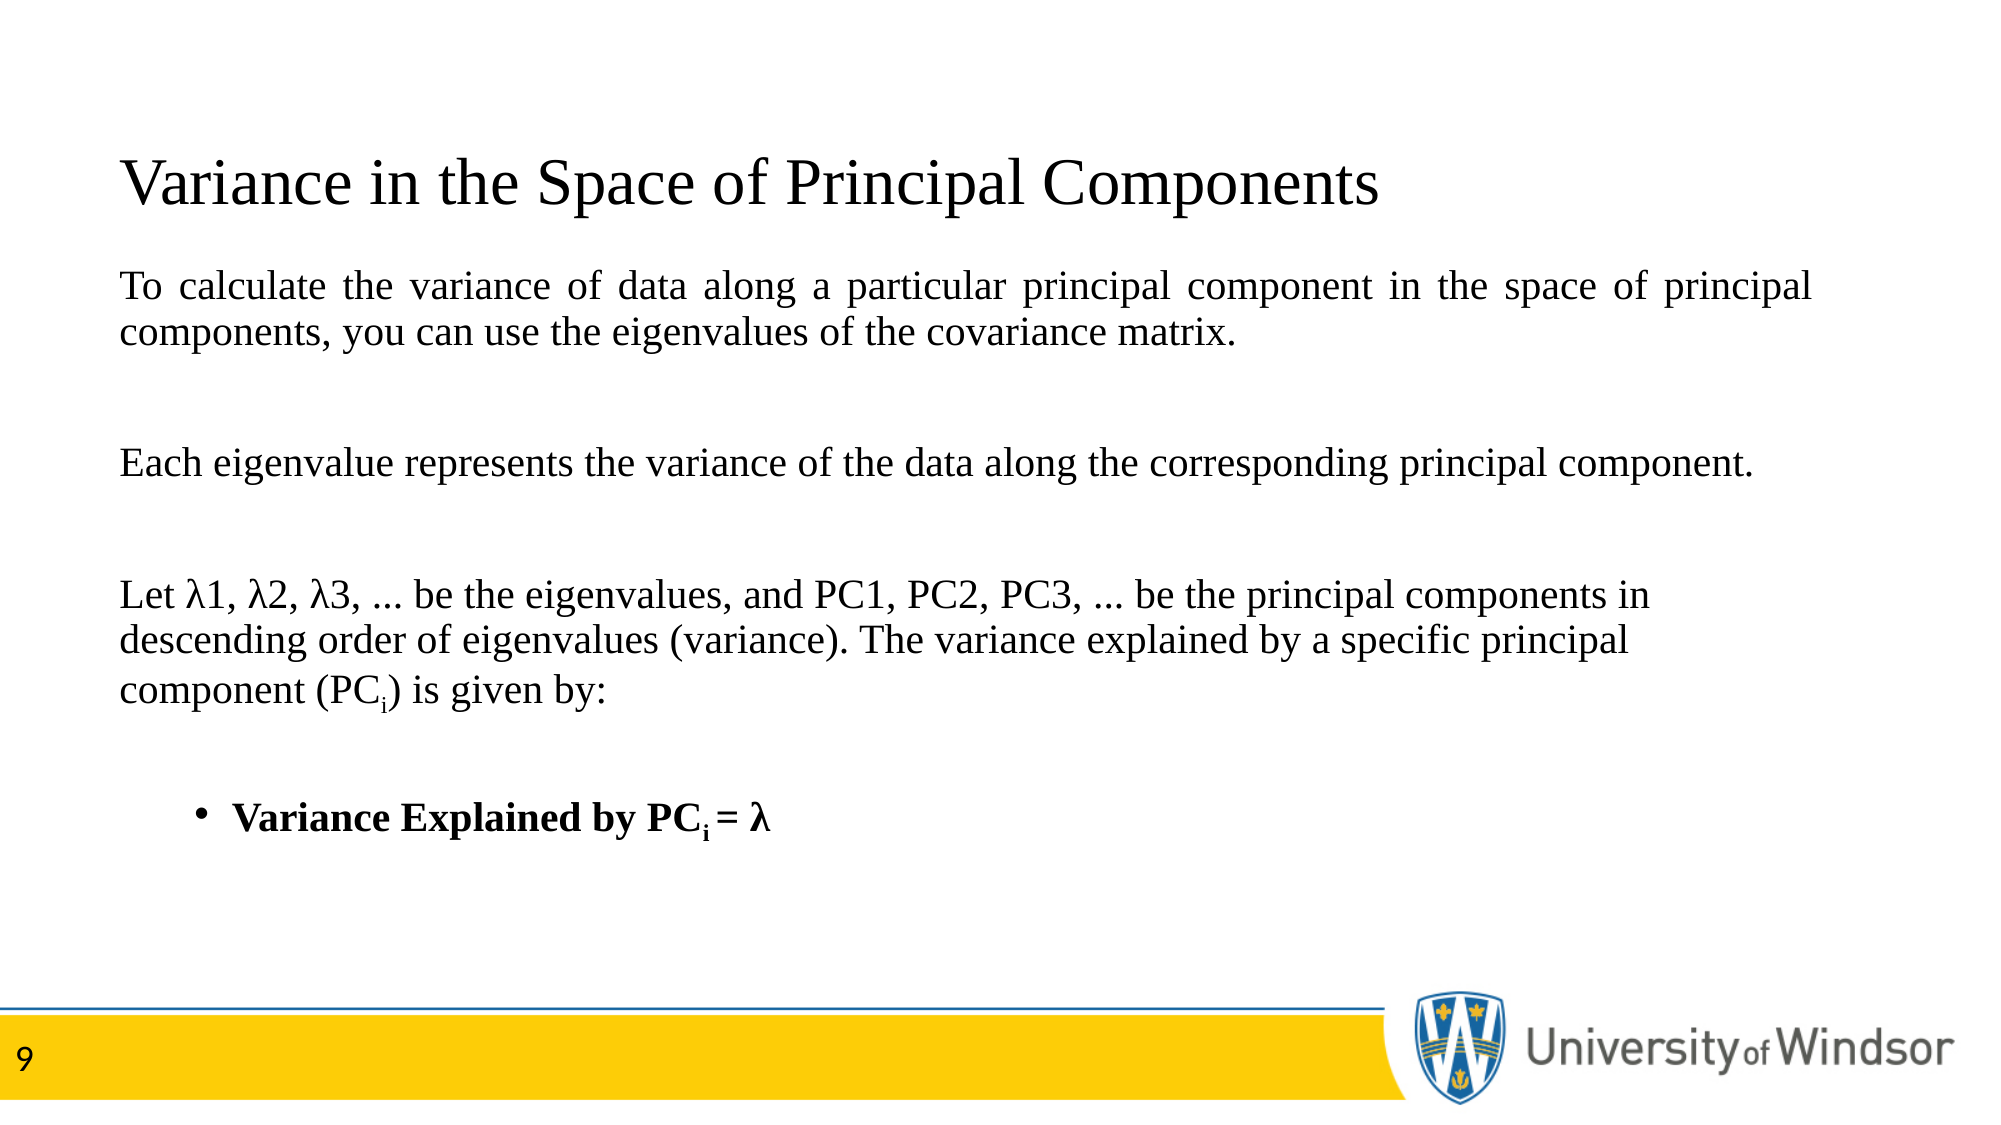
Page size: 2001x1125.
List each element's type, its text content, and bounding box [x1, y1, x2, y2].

picture [0, 974, 2000, 1125]
title Variance in the Space of Principal Components [104, 73, 1830, 256]
slide_number 9 [0, 1026, 450, 1076]
list To calculate the variance of data along a particular principal component in the space of principal components, you can use the eigenvalues of the covariance matrix. Each eigenvalue represents the variance of the data along the corresponding principal component. Let λ1, λ2, λ3, ... be the eigenvalues, and PC1, PC2, PC3, ... be the principal components in descending order of eigenvalues (variance). The variance explained by a specific principal component (PCi) is given by: Variance Explained by PCi = λ [104, 256, 1830, 971]
